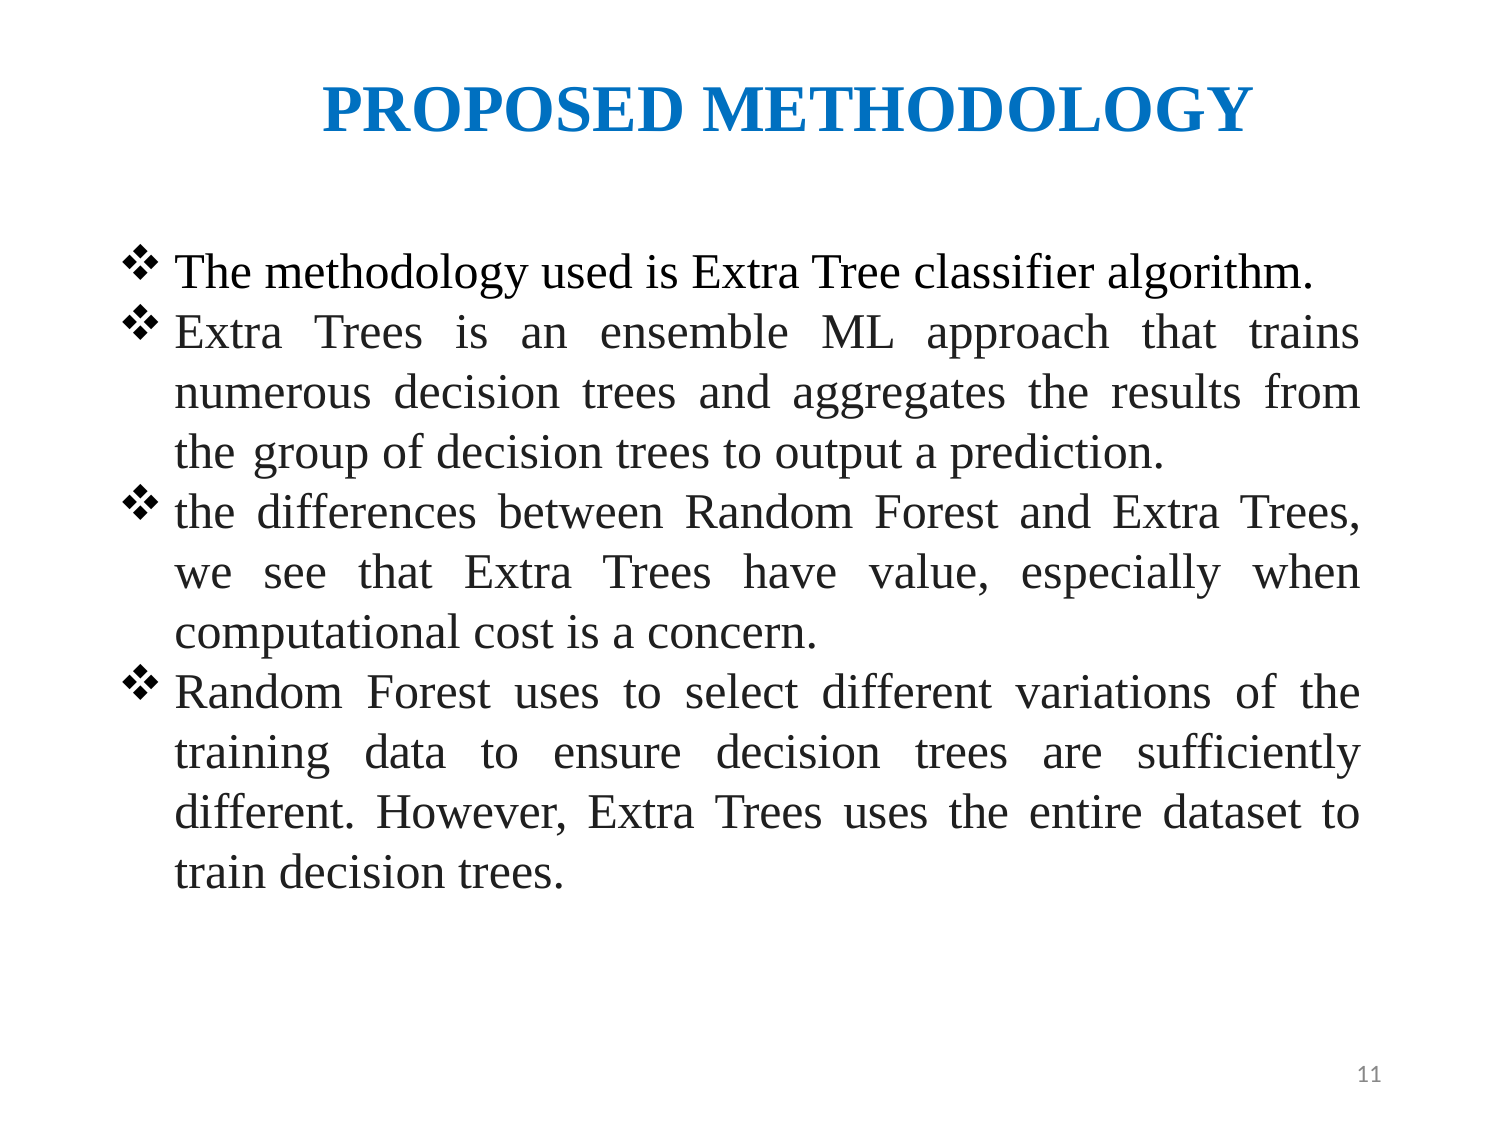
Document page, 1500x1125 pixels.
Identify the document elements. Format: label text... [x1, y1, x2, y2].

text_box The methodology used is Extra Tree classifier algorithm. Extra Trees is an ensemble ML approach that trains numerous decision trees and aggregates the results from the group of decision trees to output a prediction. the differences between Random Forest and Extra Trees, we see that Extra Trees have value, especially when computational cost is a concern. Random Forest uses to select different variations of the training data to ensure decision trees are sufficiently different. However, Extra Trees uses the entire dataset to train decision trees. [103, 231, 1376, 1027]
title PROPOSED METHODOLOGY [100, 42, 1395, 173]
slide_number 11 [1059, 1042, 1397, 1103]
